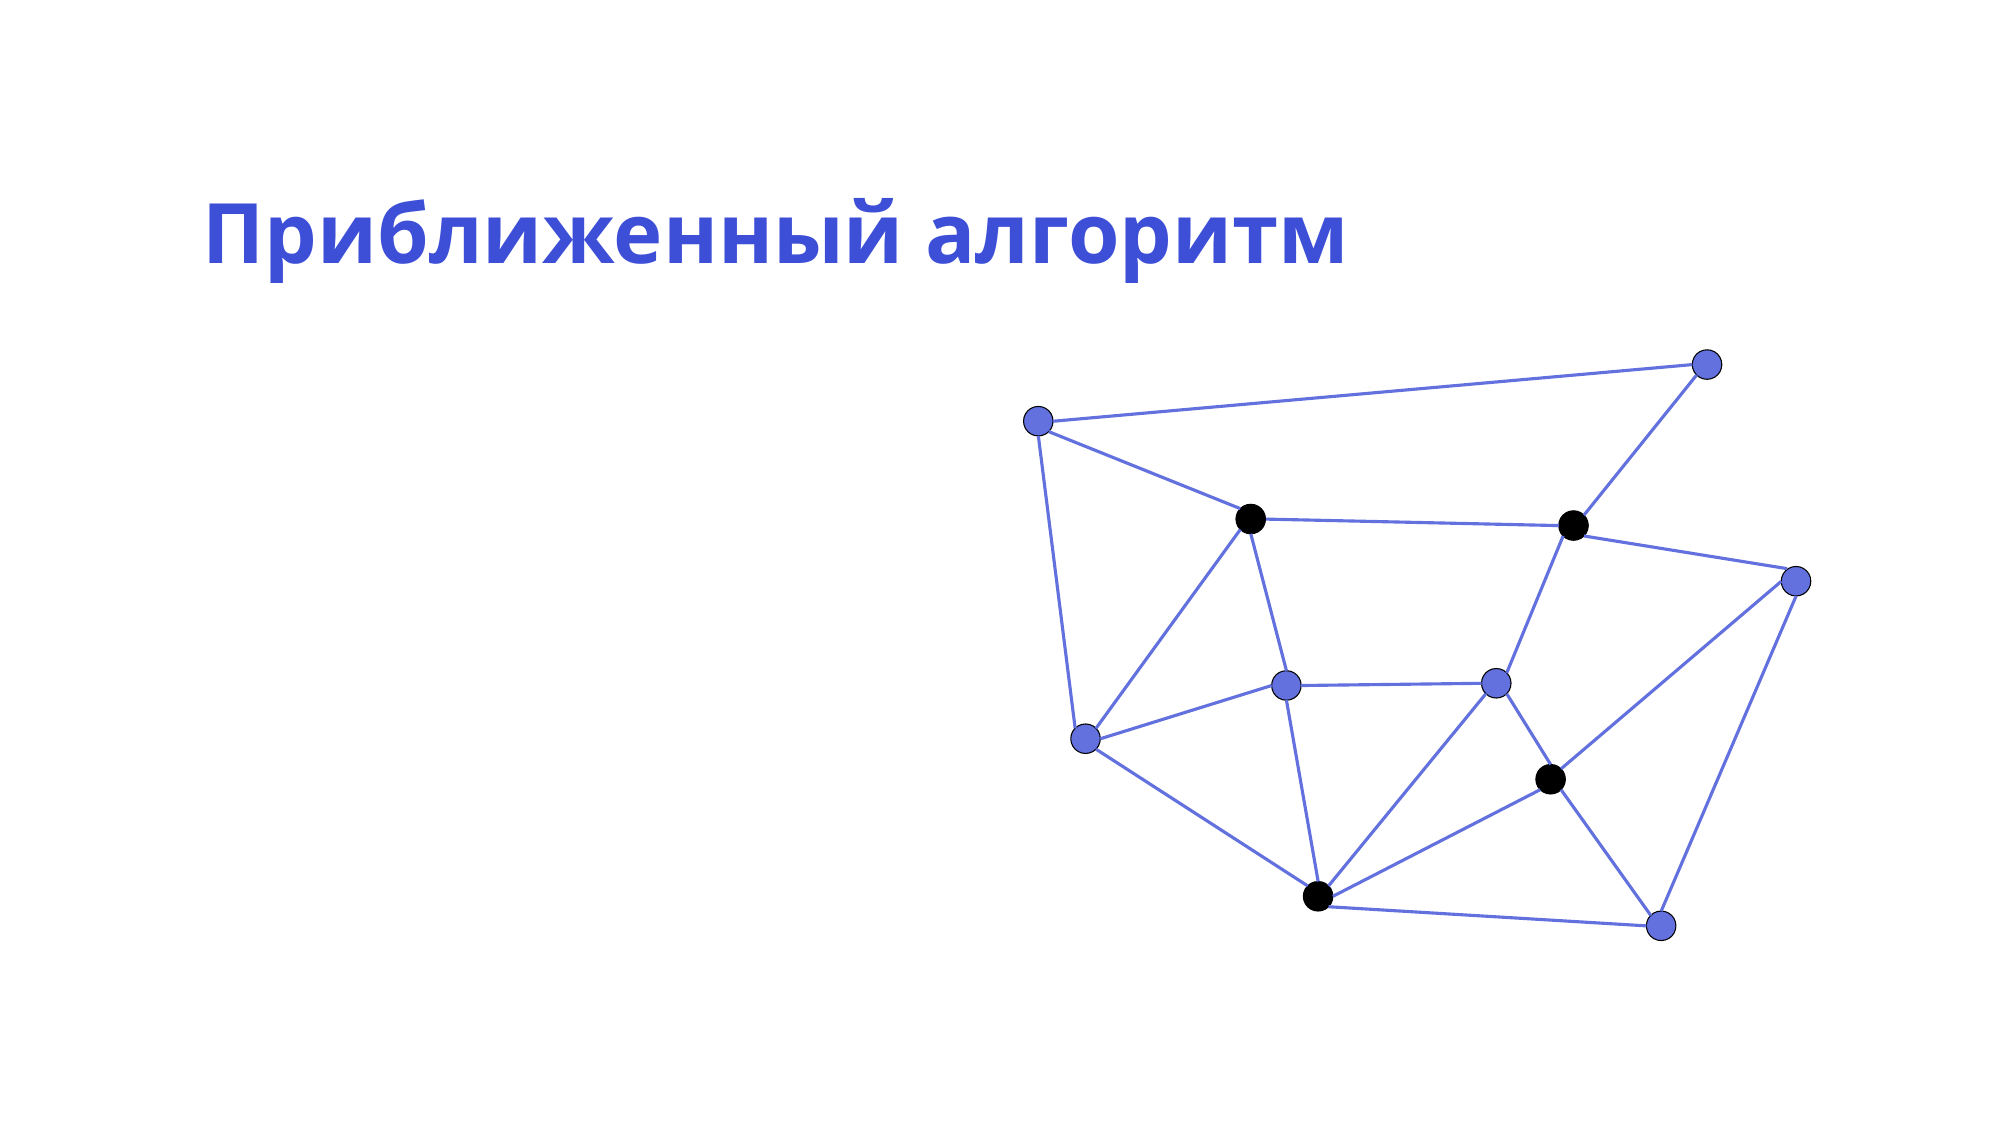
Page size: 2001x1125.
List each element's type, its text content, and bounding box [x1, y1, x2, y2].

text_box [1096, 529, 1241, 729]
text_box [1534, 763, 1567, 796]
text_box [1780, 565, 1812, 597]
text_box [1480, 667, 1513, 700]
text_box [1302, 880, 1334, 913]
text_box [1506, 693, 1551, 765]
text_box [1250, 533, 1287, 671]
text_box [1561, 789, 1651, 916]
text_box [1265, 519, 1559, 526]
text_box [1558, 509, 1590, 542]
text_box [1270, 669, 1302, 702]
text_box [1561, 581, 1782, 769]
text_box [1069, 722, 1102, 755]
text_box [1691, 348, 1723, 381]
text_box [1234, 503, 1267, 535]
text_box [1038, 435, 1076, 729]
text_box Приближенный алгоритм [187, 184, 1816, 305]
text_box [1328, 693, 1486, 886]
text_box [1332, 789, 1541, 897]
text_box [1100, 685, 1272, 739]
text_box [1506, 535, 1563, 673]
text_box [1583, 535, 1788, 569]
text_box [1053, 364, 1693, 422]
text_box [1645, 910, 1677, 942]
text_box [1095, 749, 1308, 886]
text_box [1583, 374, 1697, 516]
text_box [1286, 700, 1319, 882]
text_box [1328, 906, 1647, 926]
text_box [1048, 431, 1241, 509]
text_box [1661, 596, 1797, 912]
text_box [1022, 405, 1054, 437]
